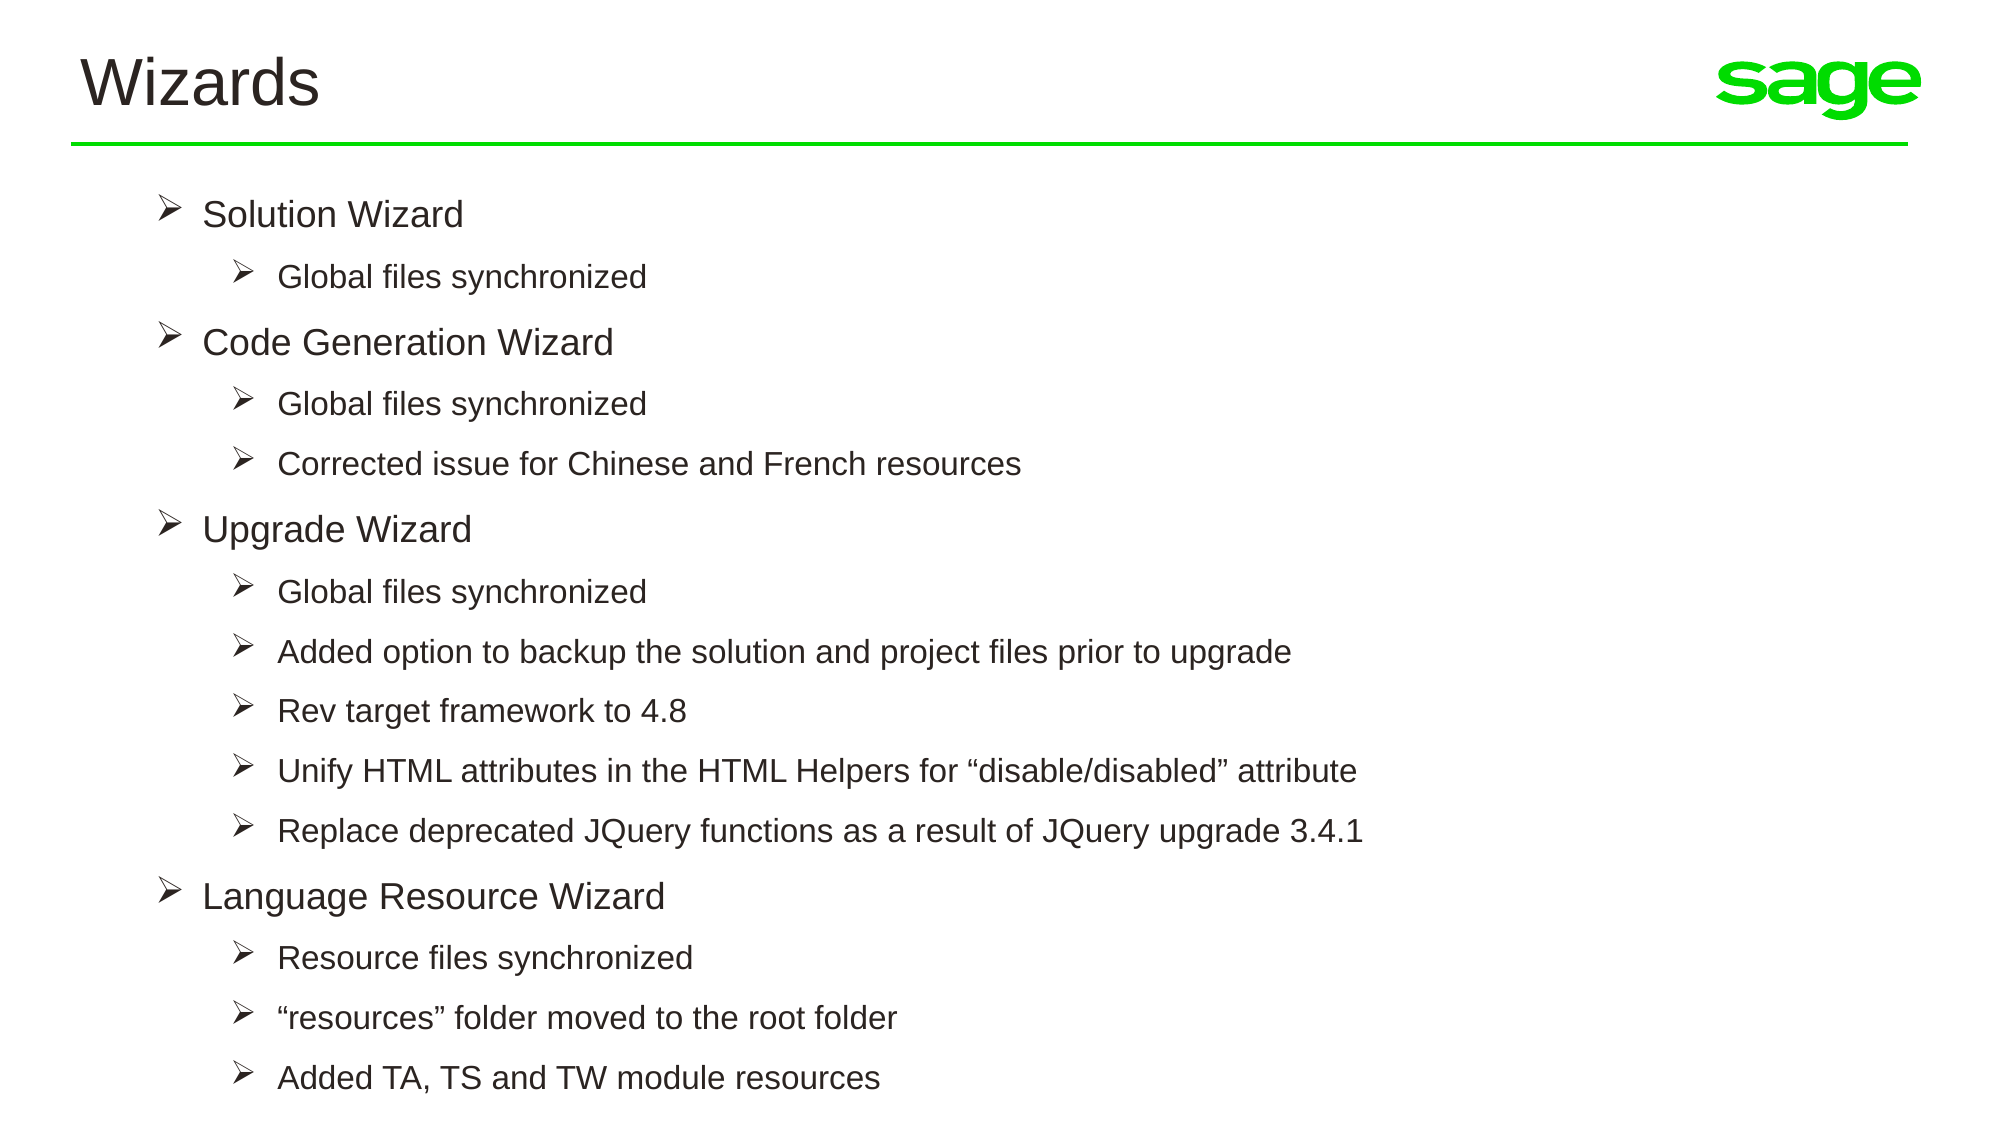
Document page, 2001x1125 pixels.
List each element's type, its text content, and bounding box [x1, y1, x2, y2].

text_box Solution Wizard Global files synchronized Code Generation Wizard Global files synchronized Corrected issue for Chinese and French resources Upgrade Wizard Global files synchronized Added option to backup the solution and project files prior to upgrade Rev target framework to 4.8 Unify HTML attributes in the HTML Helpers for “disable/disabled” attribute Replace deprecated JQuery functions as a result of JQuery upgrade 3.4.1 Language Resource Wizard Resource files synchronized “resources” folder moved to the root folder Added TA, TS and TW module resources [65, 160, 1814, 1104]
text_box Wizards [65, 31, 1309, 126]
